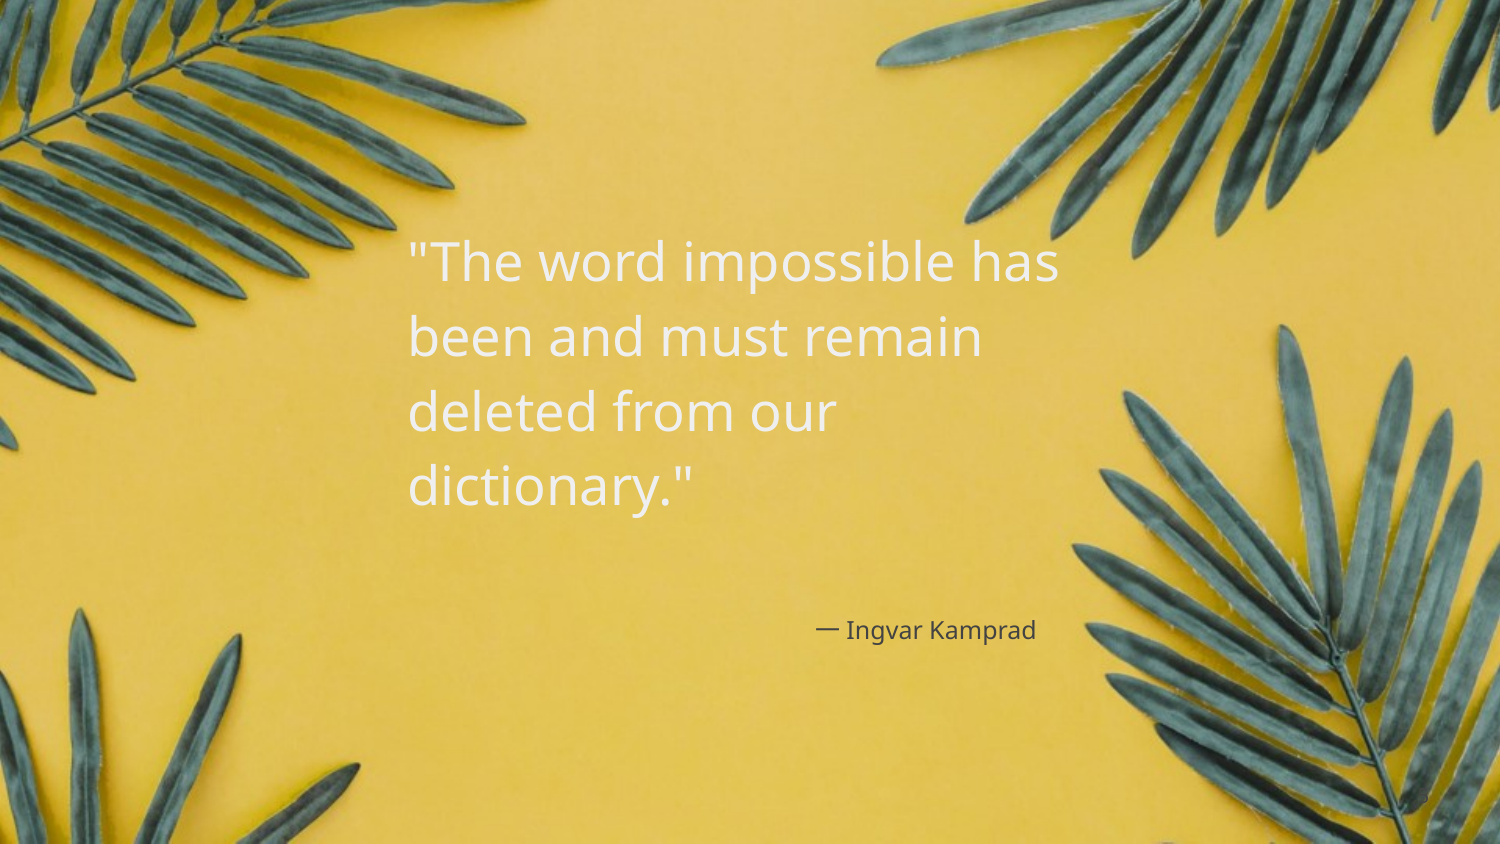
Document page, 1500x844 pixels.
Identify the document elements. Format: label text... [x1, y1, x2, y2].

slide_number ‹#› [1402, 764, 1493, 830]
subtitle "The word impossible has been and must remain deleted from our dictionary." [392, 202, 1108, 548]
subtitle 一Ingvar Kamprad [401, 595, 1053, 660]
picture [0, 0, 1500, 844]
